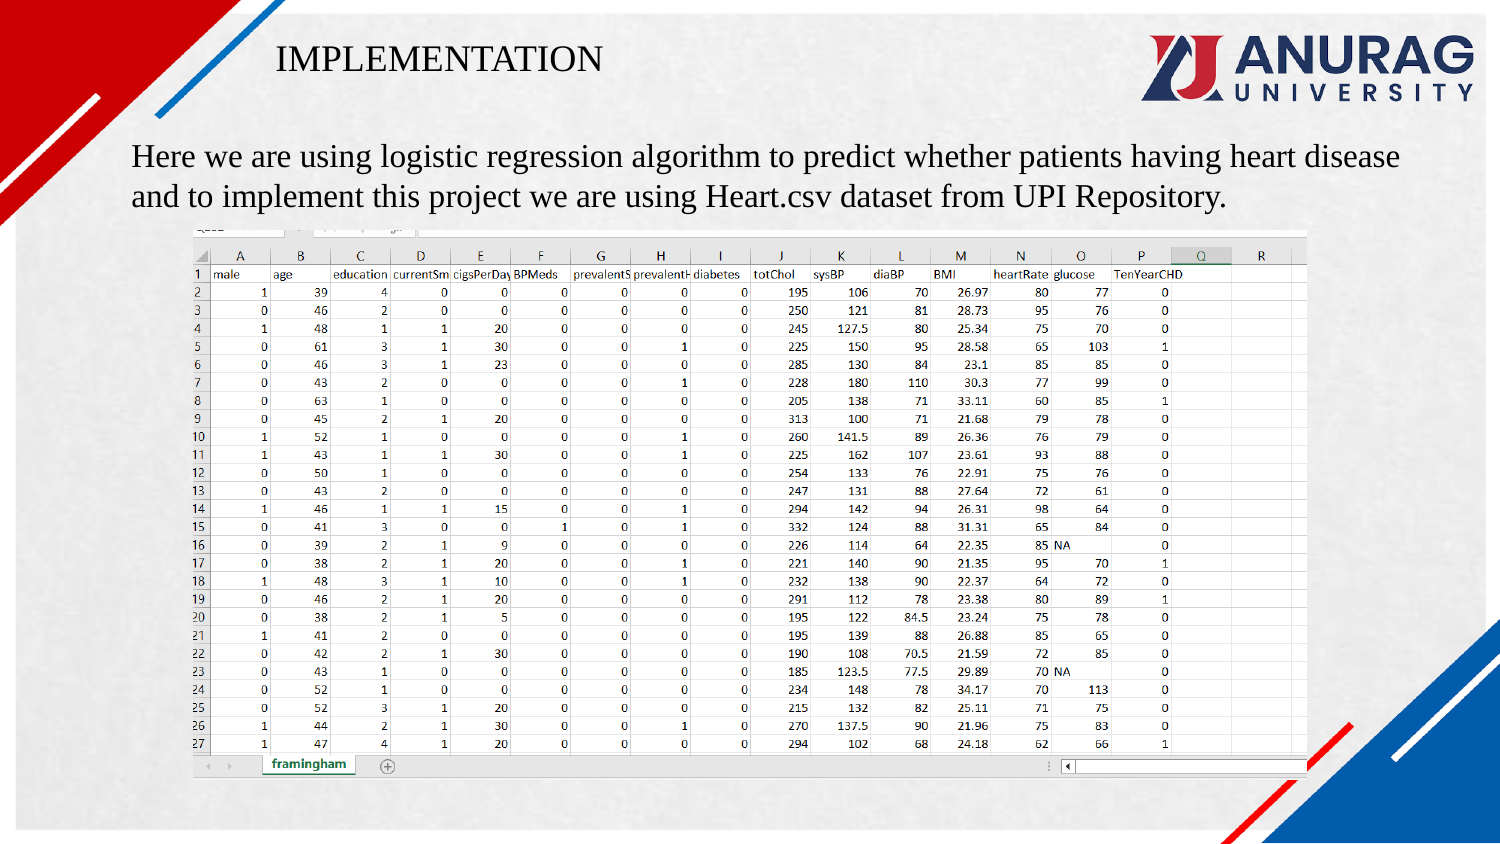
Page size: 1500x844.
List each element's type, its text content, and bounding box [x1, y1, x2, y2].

text_box IMPLEMENTATION [260, 0, 1390, 95]
text_box Here we are using logistic regression algorithm to predict whether patients having heart disease and to implement this project we are using Heart.csv dataset from UPI Repository. [116, 119, 1460, 230]
picture [0, 0, 1500, 844]
